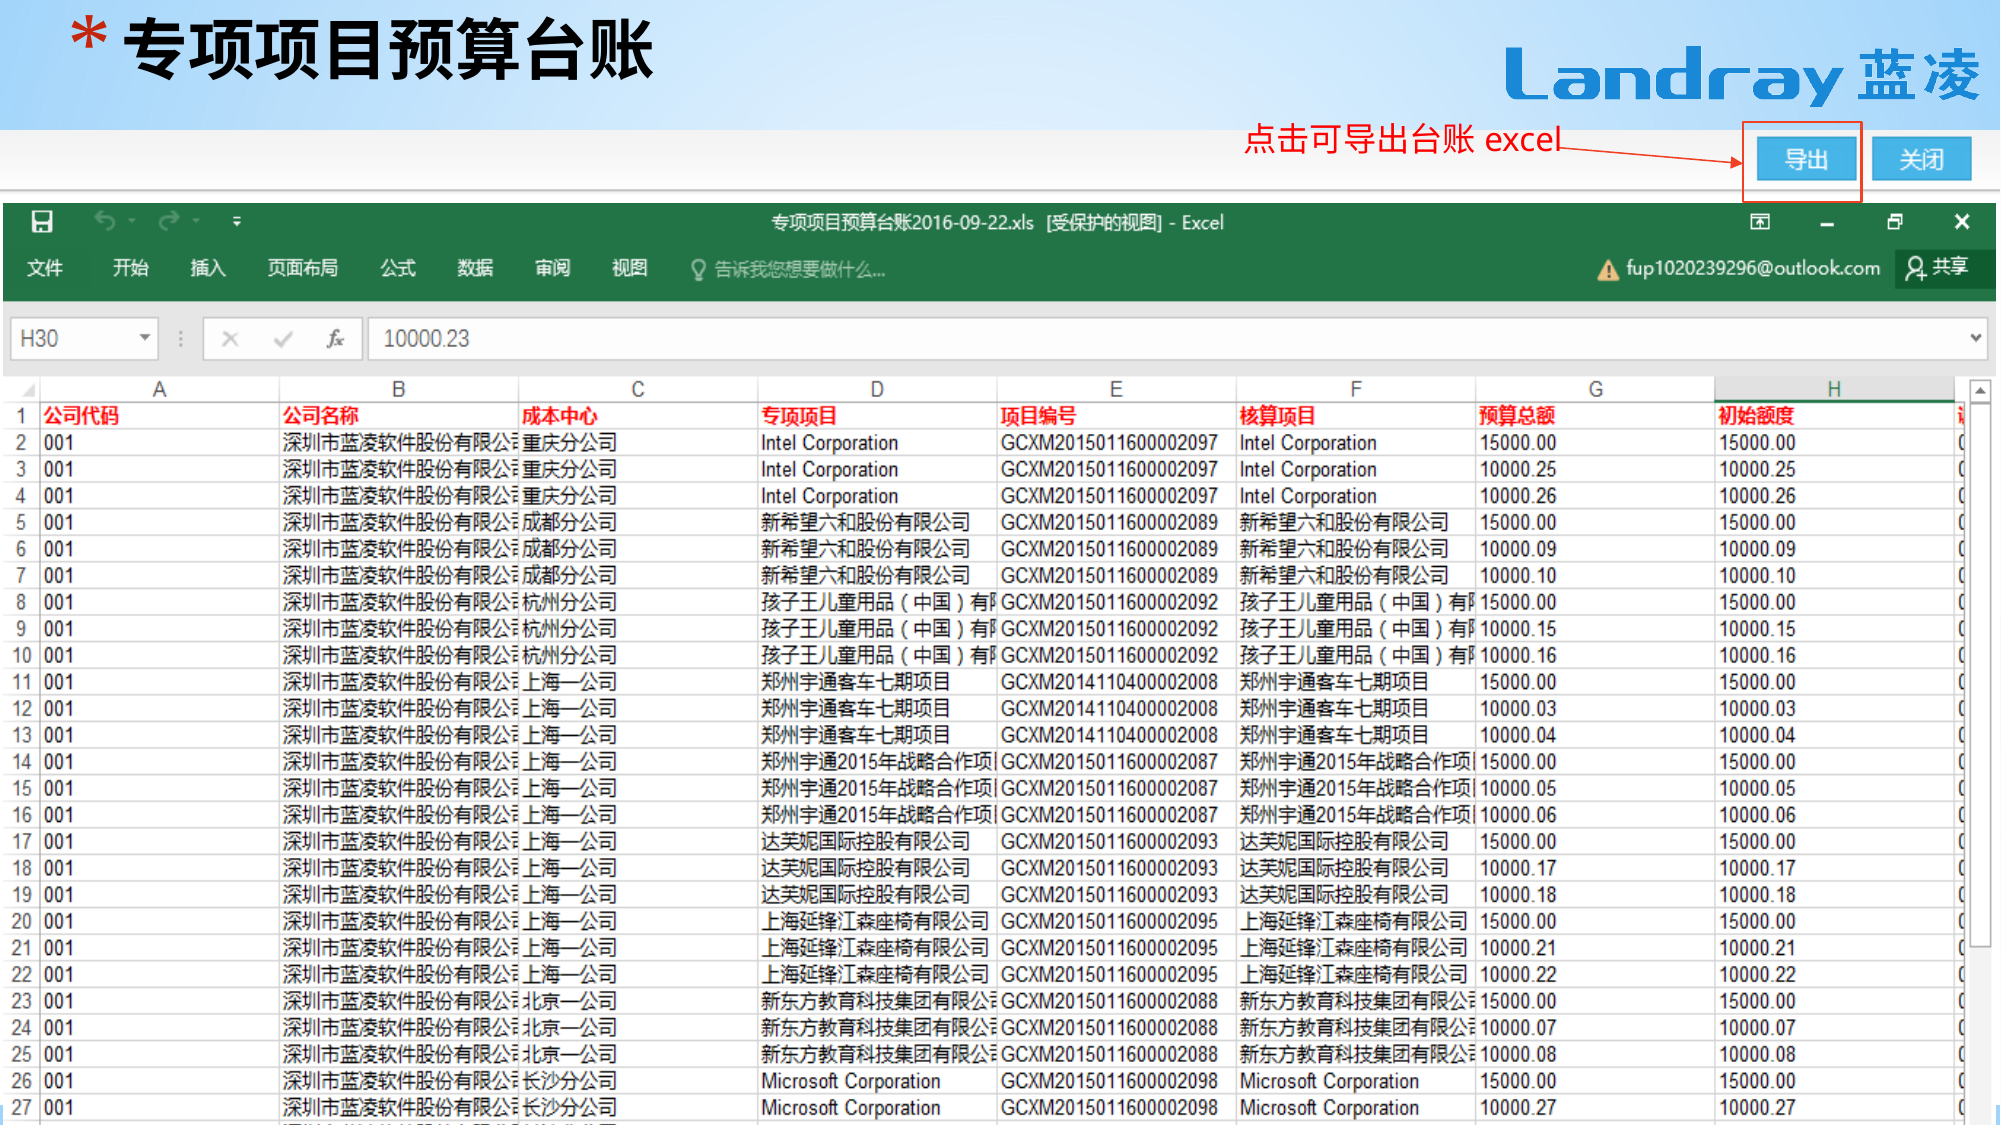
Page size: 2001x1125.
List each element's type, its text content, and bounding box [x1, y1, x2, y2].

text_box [1227, 110, 1862, 201]
title 专项项目预算台账 [0, 0, 671, 122]
picture [1506, 46, 1980, 107]
picture [0, 130, 2000, 1125]
